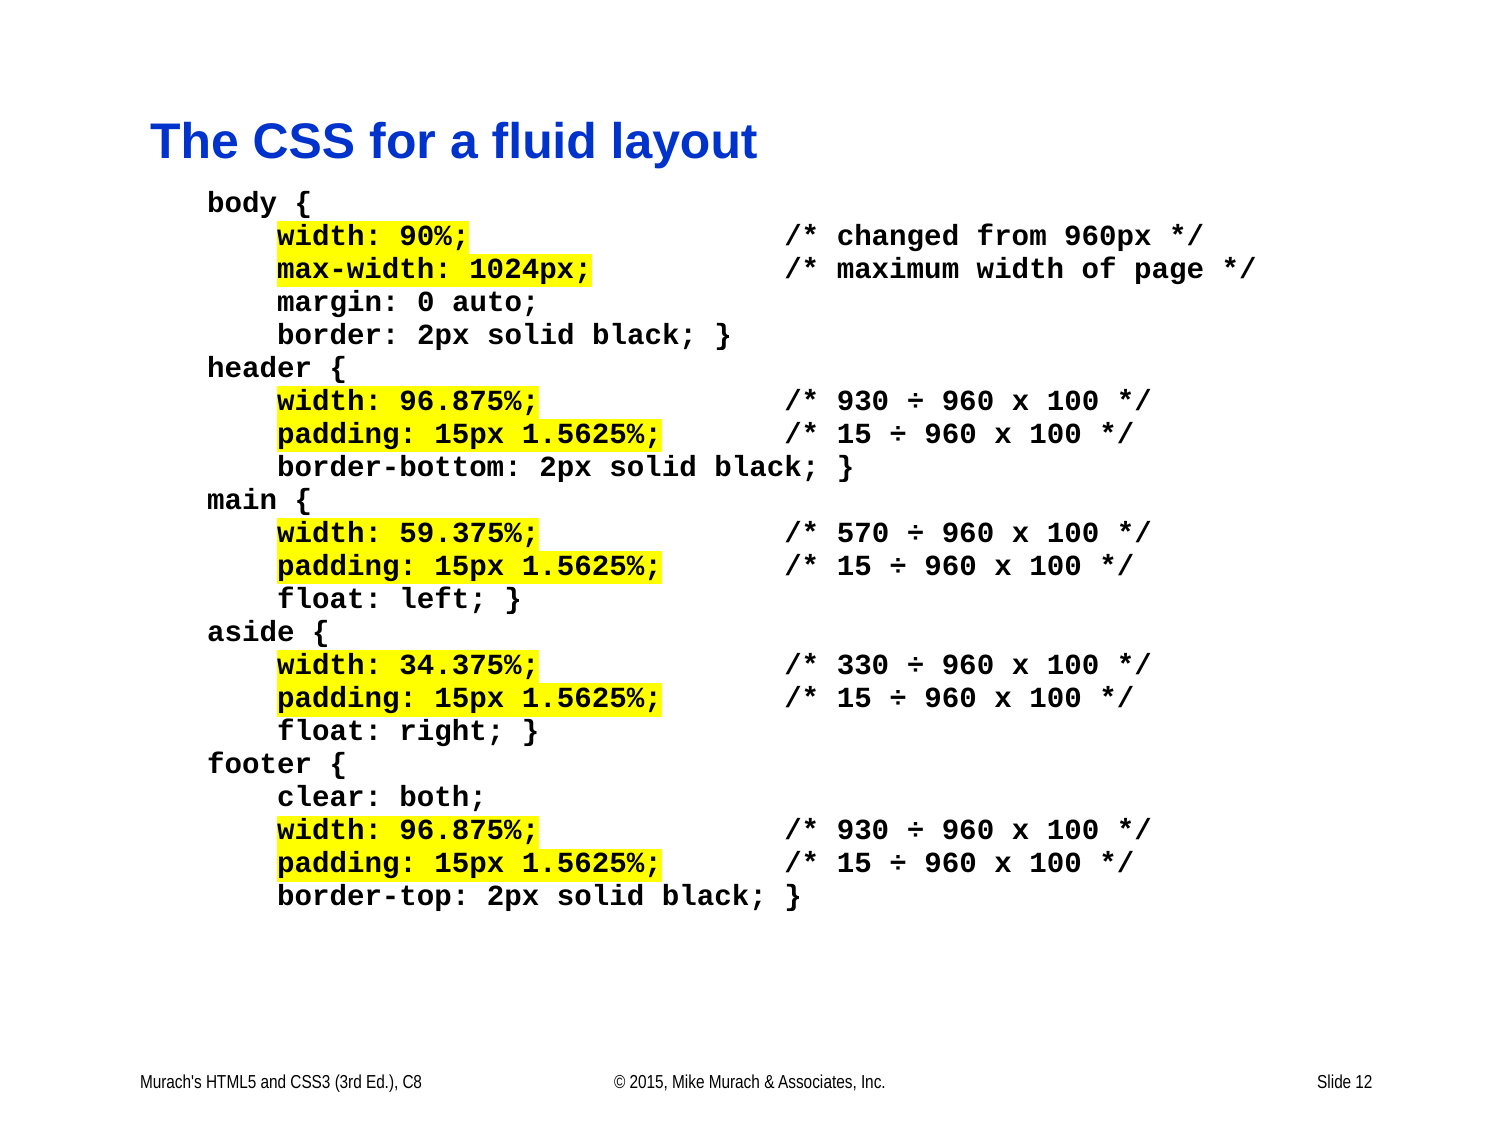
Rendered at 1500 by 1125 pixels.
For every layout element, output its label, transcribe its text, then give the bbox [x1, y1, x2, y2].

slide_number Murach's HTML5 and CSS3 (3rd Ed.), C8 [125, 1025, 450, 1100]
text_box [149, 112, 1348, 183]
footer © 2015, Mike Murach & Associates, Inc. [474, 1025, 1025, 1100]
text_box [149, 187, 1348, 926]
slide_number Slide 12 [1074, 1025, 1388, 1100]
